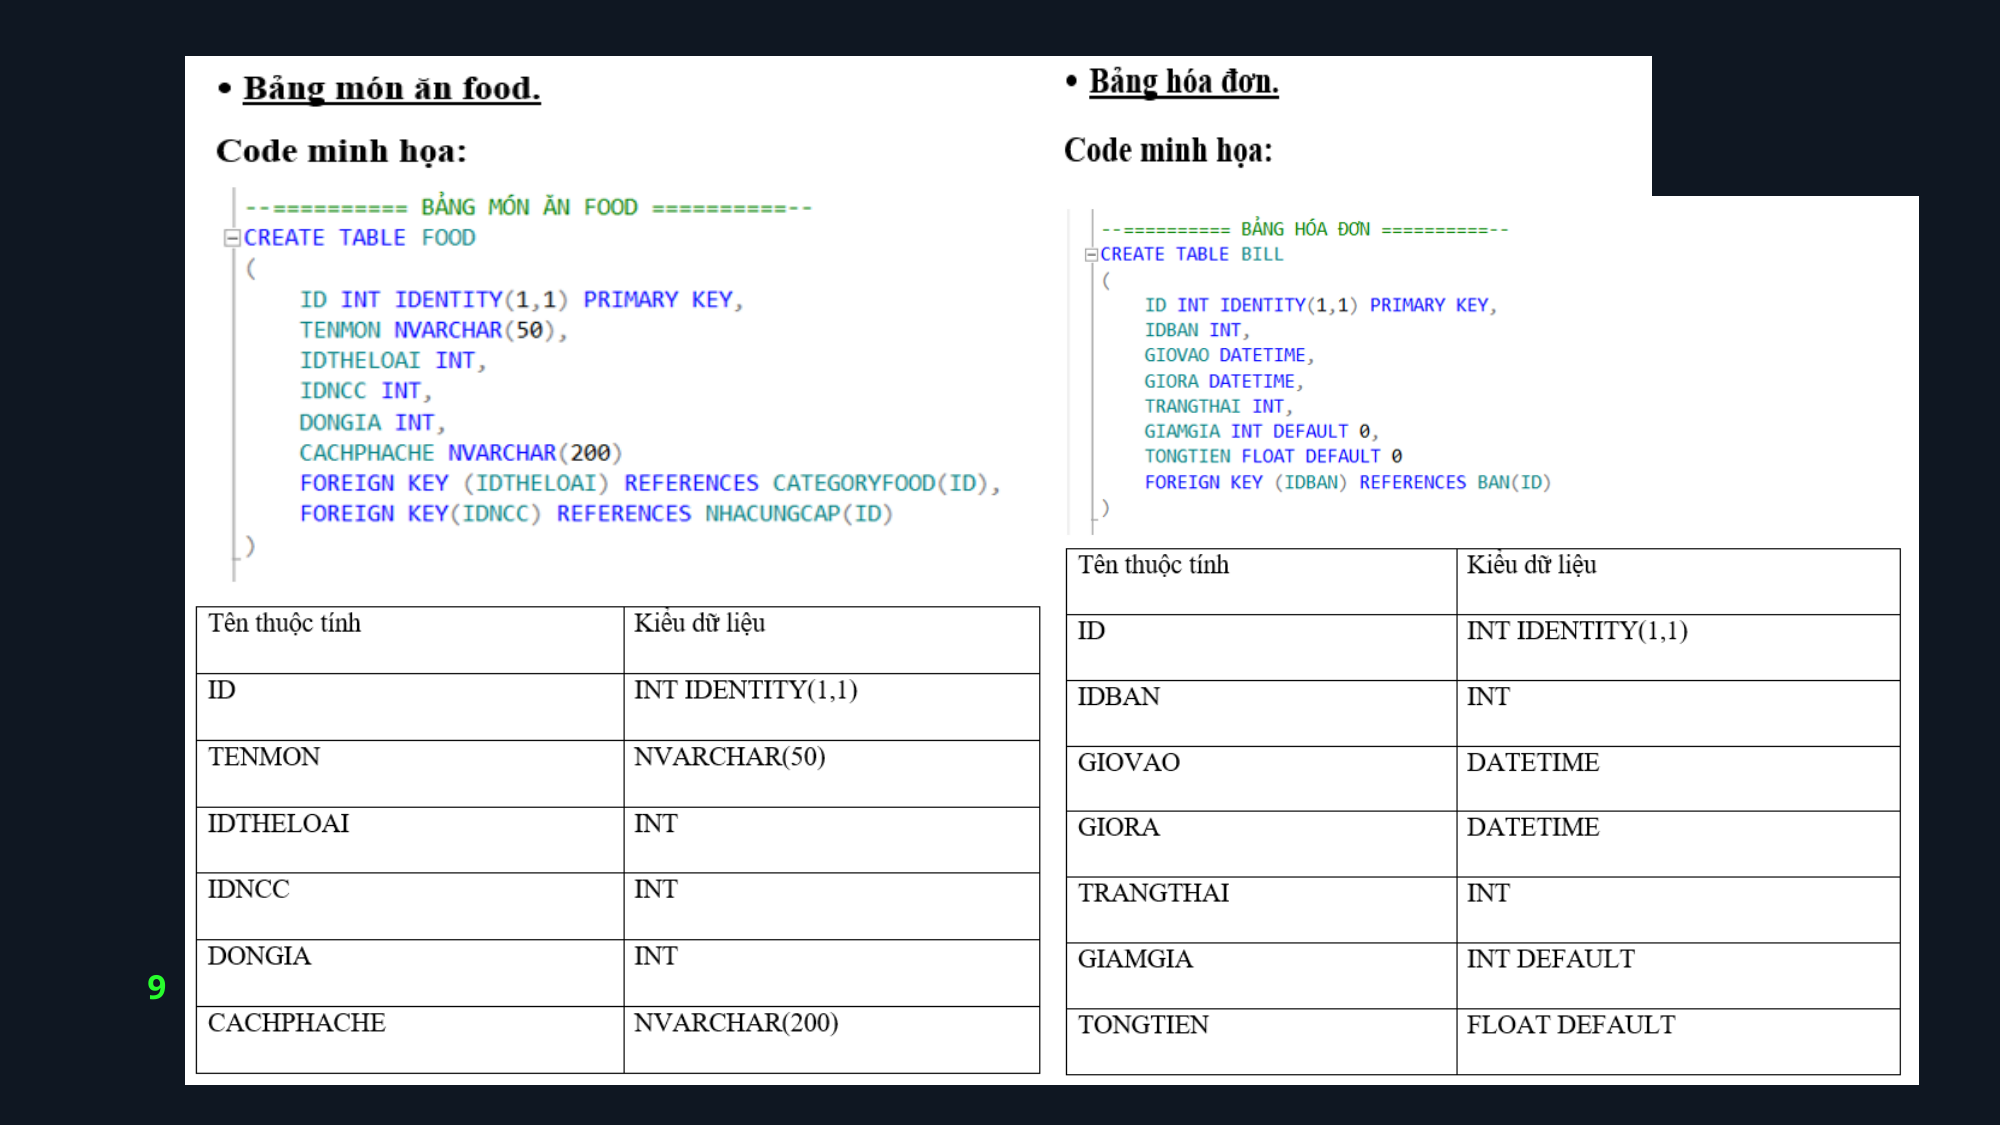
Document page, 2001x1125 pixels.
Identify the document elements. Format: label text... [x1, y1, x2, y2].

picture [185, 56, 1919, 1085]
slide_number 9 [127, 964, 185, 1014]
